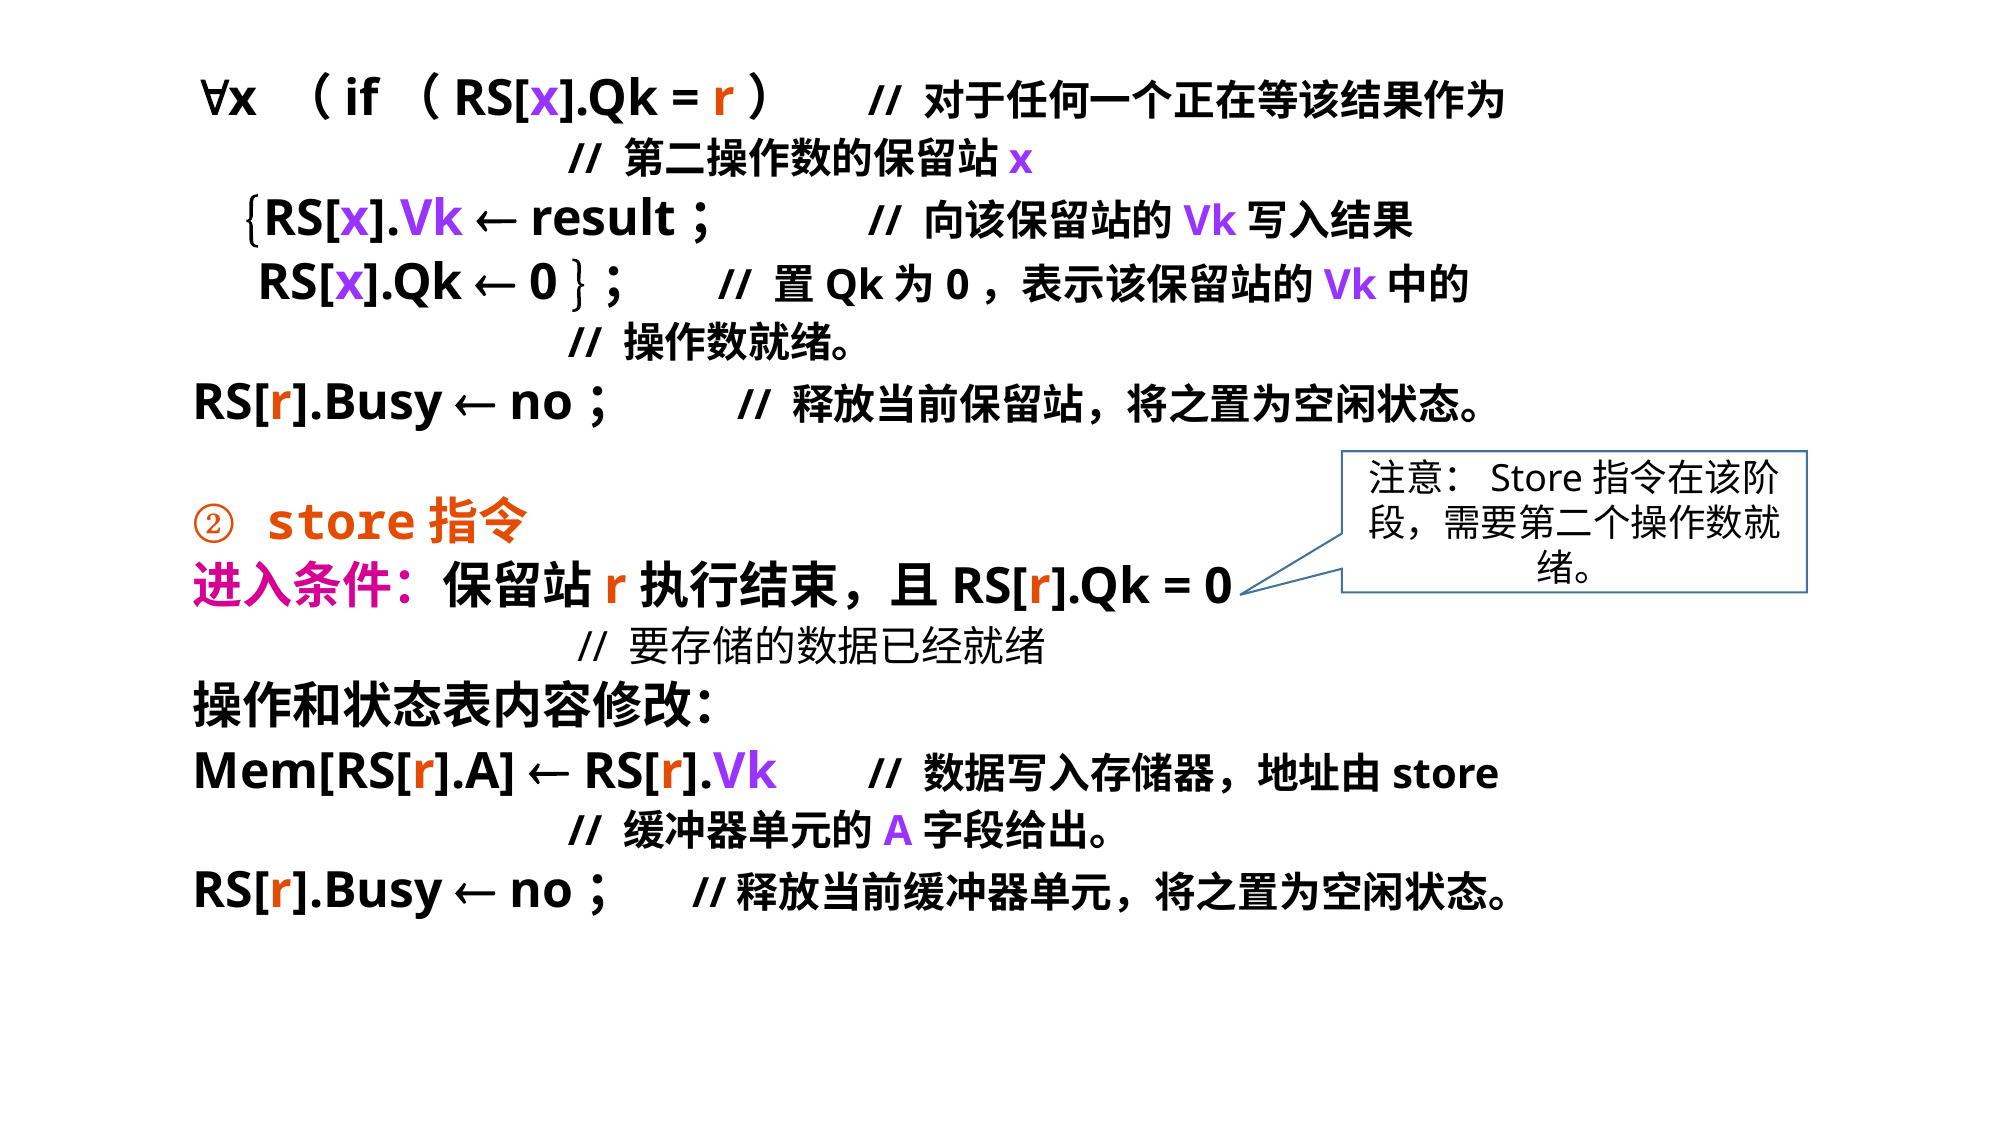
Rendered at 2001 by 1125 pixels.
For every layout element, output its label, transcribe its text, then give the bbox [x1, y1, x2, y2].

list x （if（RS[x].Qk = r） // 对于任何一个正在等该结果作为 // 第二操作数的保留站x RS[x].Vk  result； // 向该保留站的Vk写入结果 RS[x].Qk  0 ； // 置Qk为0，表示该保留站的Vk中的 // 操作数就绪。 RS[r].Busy  no； // 释放当前保留站，将之置为空闲状态。 ② store指令 进入条件：保留站r执行结束，且RS[r].Qk = 0 // 要存储的数据已经就绪 操作和状态表内容修改： Mem[RS[r].A]  RS[r].Vk // 数据写入存储器，地址由store // 缓冲器单元的A字段给出。 RS[r].Busy  no； //释放当前缓冲器单元，将之置为空闲状态。 [74, 65, 1534, 1125]
text_box 注意：Store指令在该阶段，需要第二个操作数就绪。 [1239, 450, 1808, 596]
